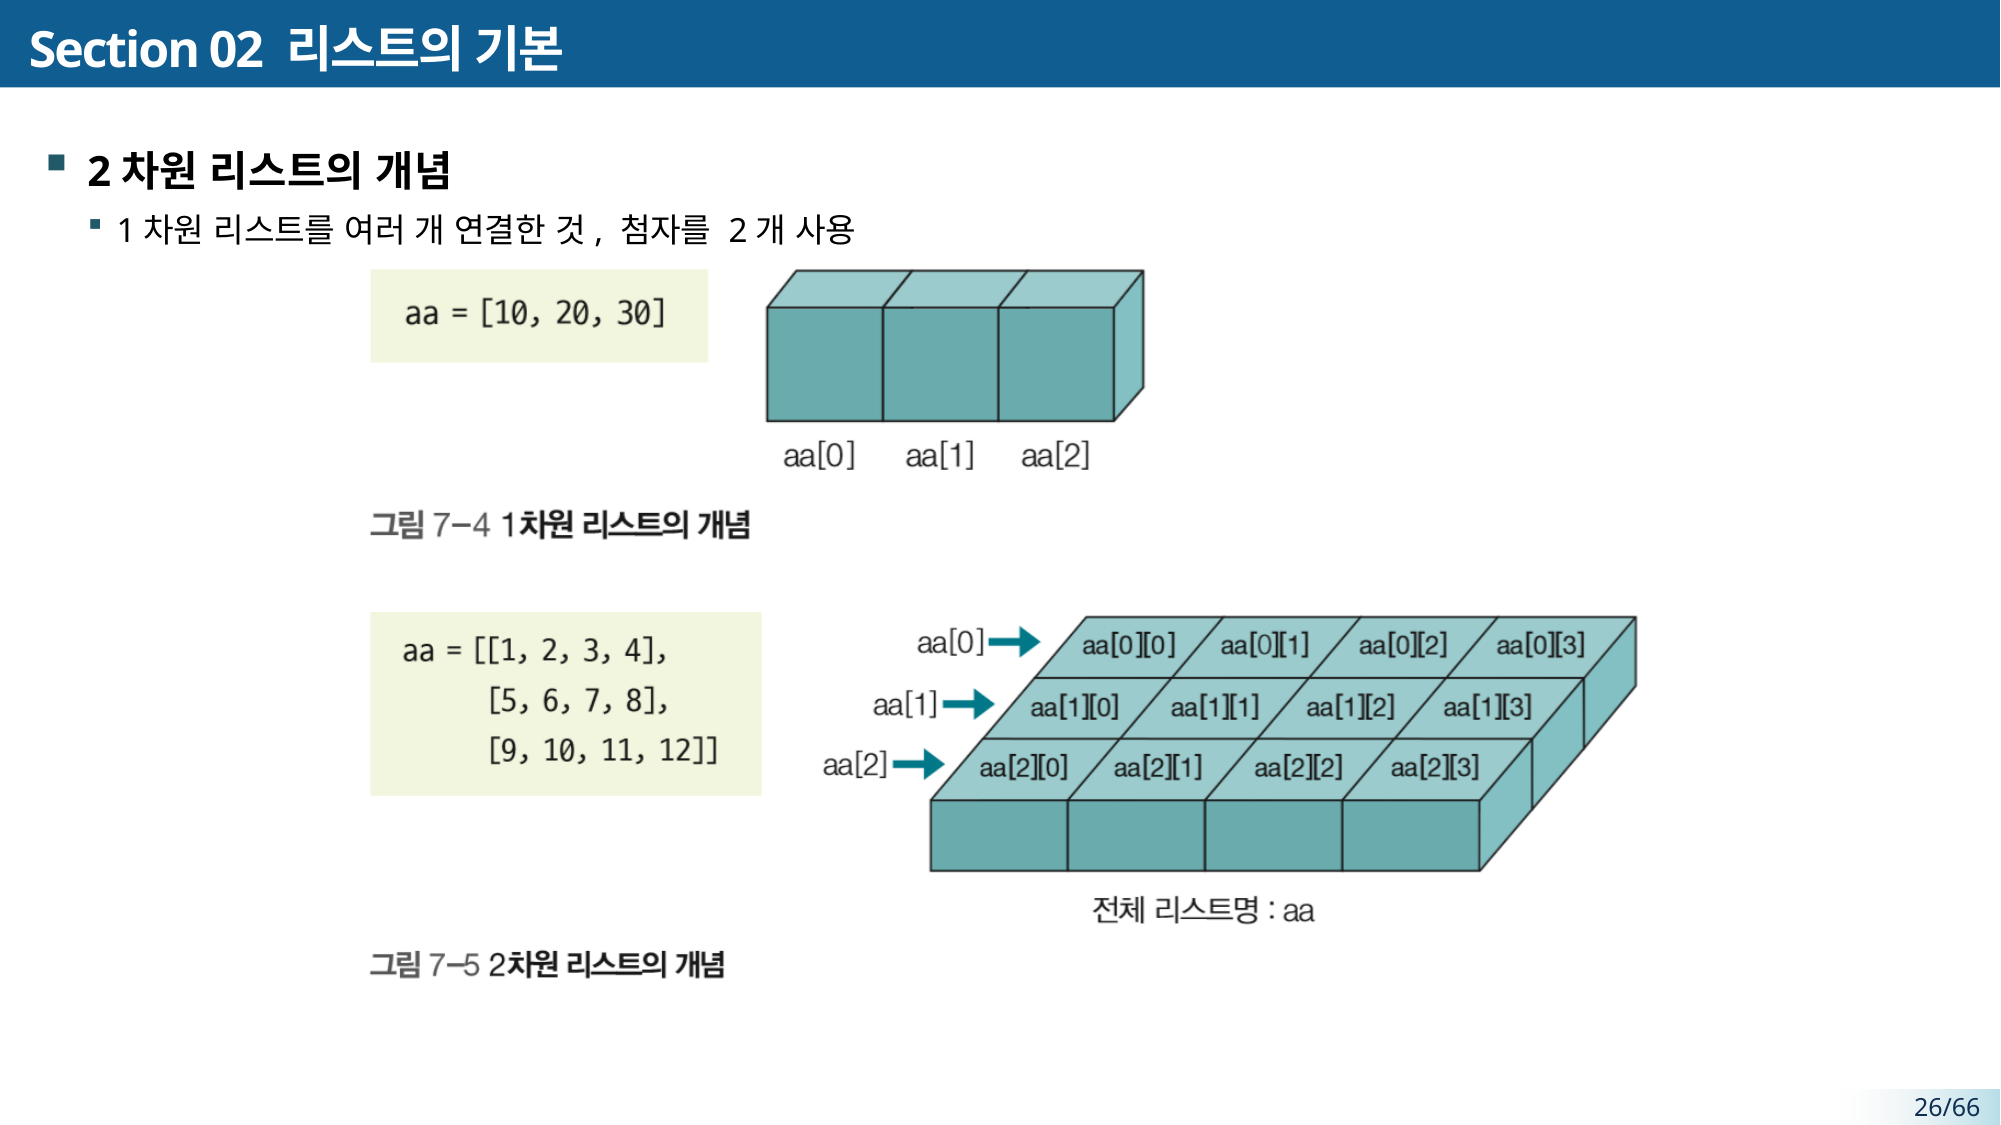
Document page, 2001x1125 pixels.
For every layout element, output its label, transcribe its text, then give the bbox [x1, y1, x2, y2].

title Section 02 리스트의 기본 [13, 8, 1717, 87]
list 2차원 리스트의 개념 1차원 리스트를 여러 개 연결한 것, 첨자를 2개 사용 [13, 126, 1975, 1057]
picture [364, 612, 1640, 984]
picture [364, 266, 1149, 548]
